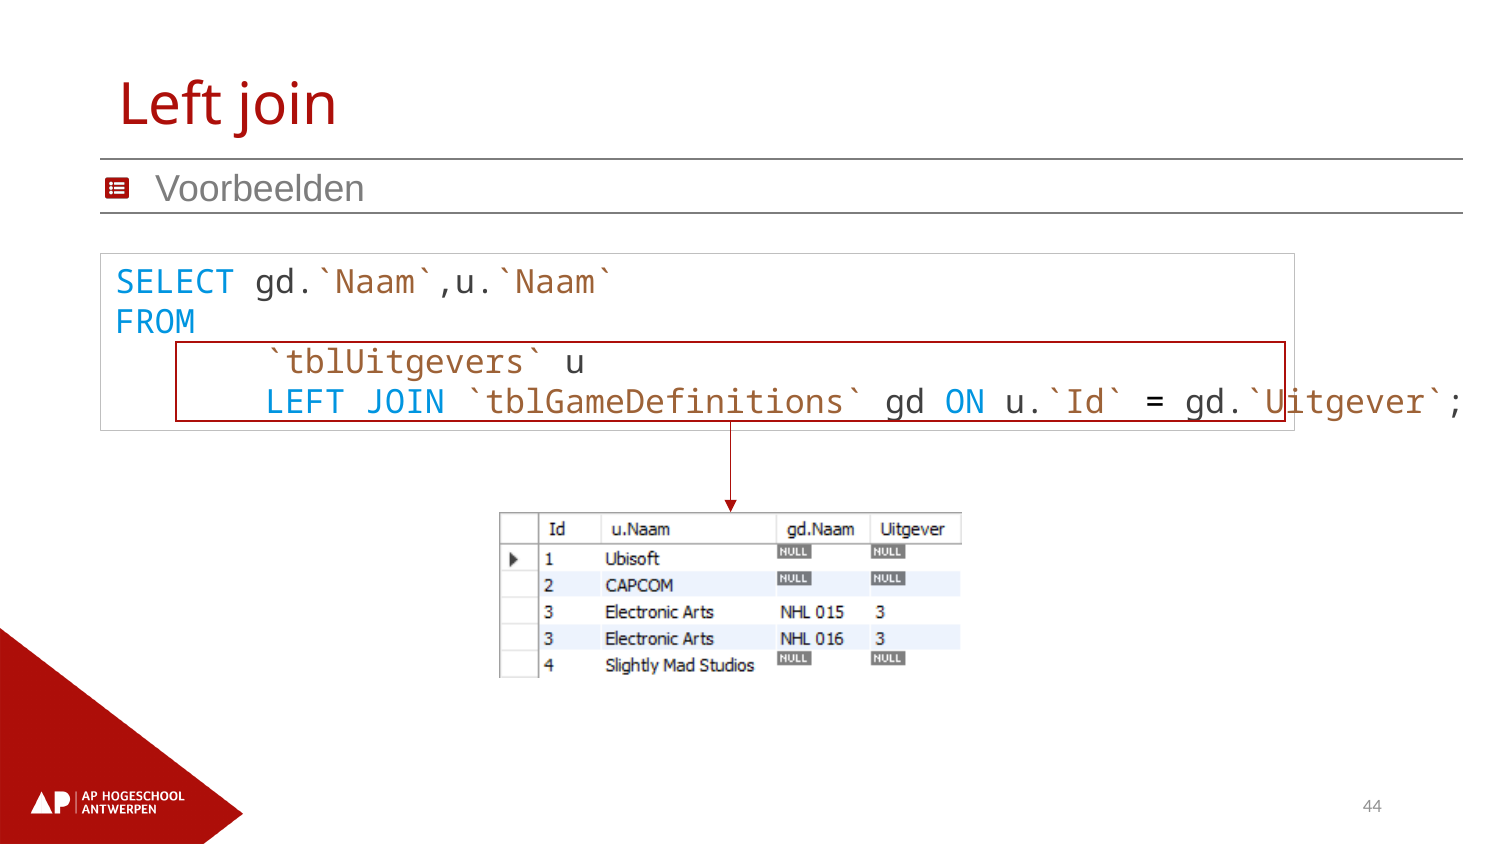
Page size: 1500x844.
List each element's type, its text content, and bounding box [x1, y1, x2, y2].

text_box [175, 341, 1286, 422]
picture [499, 512, 962, 678]
picture [0, 623, 246, 844]
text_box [100, 158, 1463, 213]
title Left join [103, 66, 1397, 141]
slide_number 44 [1263, 782, 1397, 827]
text_box SELECT gd.`Naam`,u.`Naam` FROM `tblUitgevers` u LEFT JOIN `tblGameDefinitions` gd ON u.`Id` = gd.`Uitgever`; [100, 253, 1295, 431]
